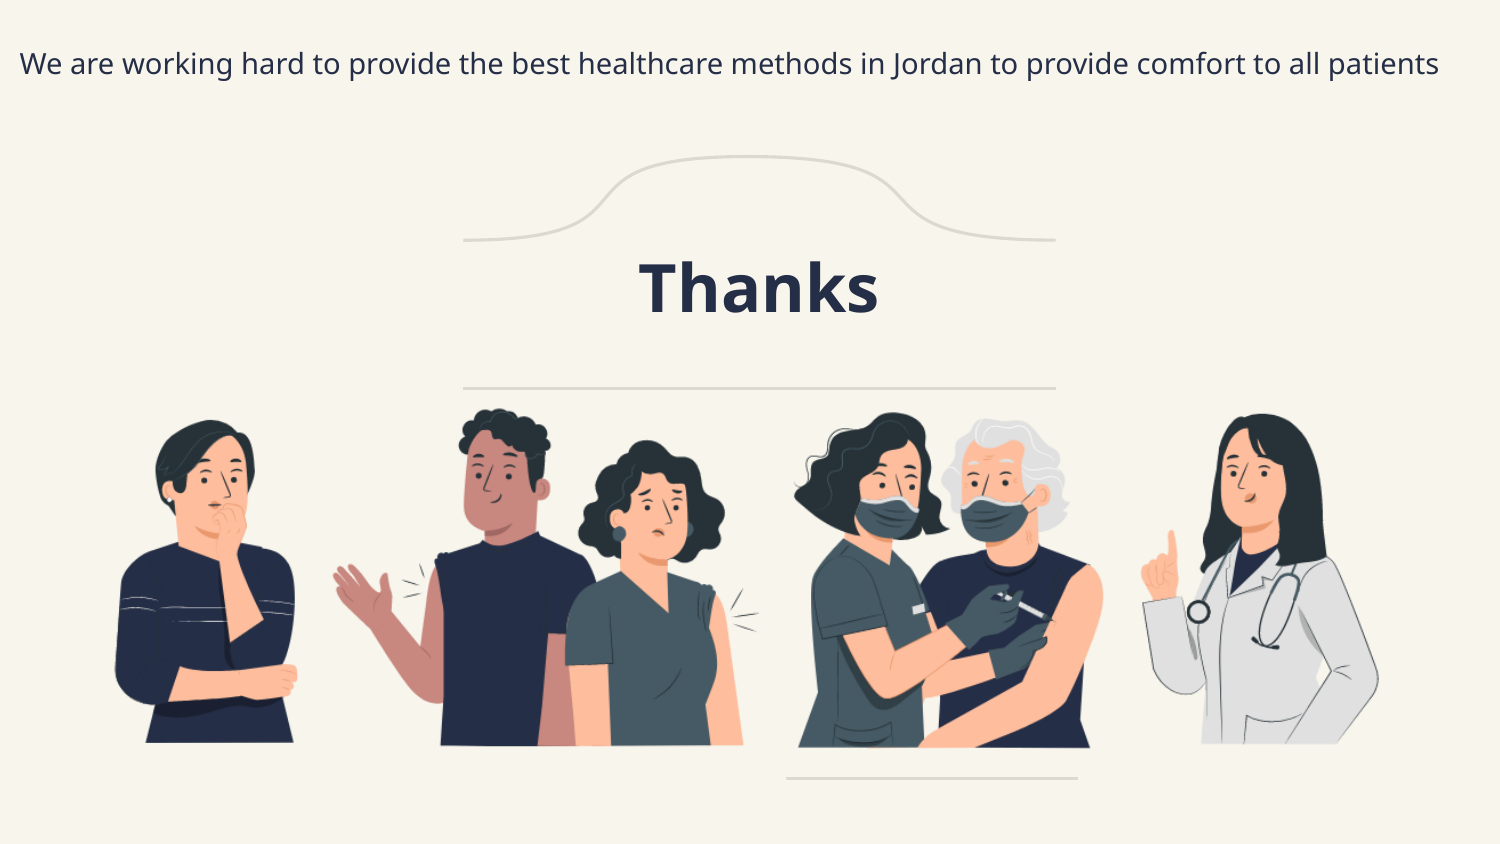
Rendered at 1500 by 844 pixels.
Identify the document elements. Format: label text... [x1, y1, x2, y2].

picture [63, 349, 1413, 783]
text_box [463, 156, 1056, 241]
text_box We are working hard to provide the best healthcare methods in Jordan to provide comfort to all patients [0, 38, 1456, 88]
text_box Thanks [304, 230, 1215, 371]
